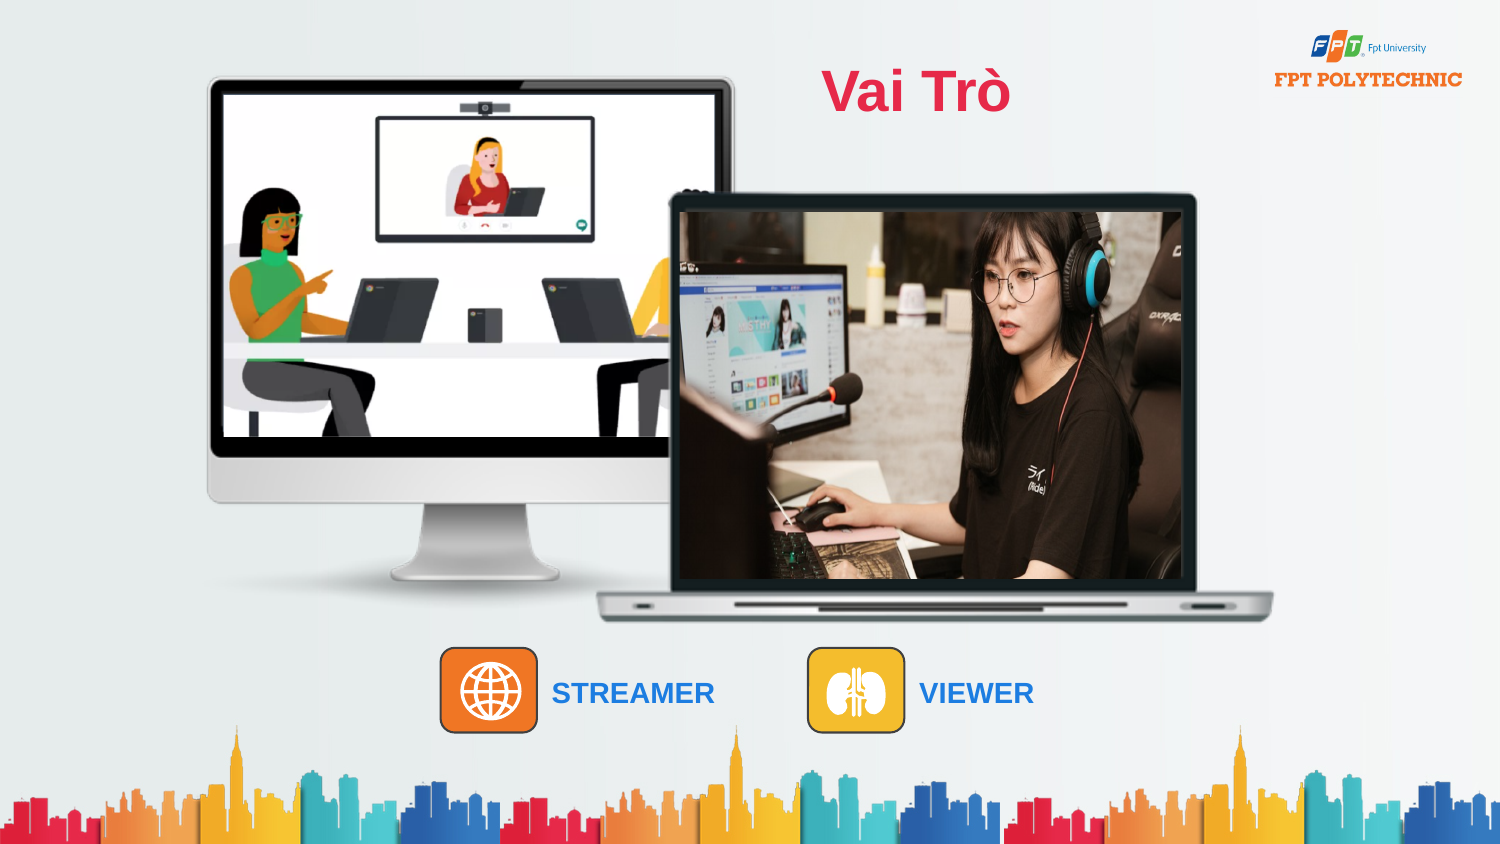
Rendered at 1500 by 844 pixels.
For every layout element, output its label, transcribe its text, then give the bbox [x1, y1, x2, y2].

text_box STREAMER [536, 677, 736, 717]
text_box [805, 677, 907, 735]
text_box [824, 677, 888, 720]
picture [0, 0, 1500, 844]
text_box [458, 677, 524, 723]
text_box [438, 677, 540, 735]
text_box VIEWER [904, 677, 1060, 717]
text_box Vai Trò [806, 45, 1396, 131]
